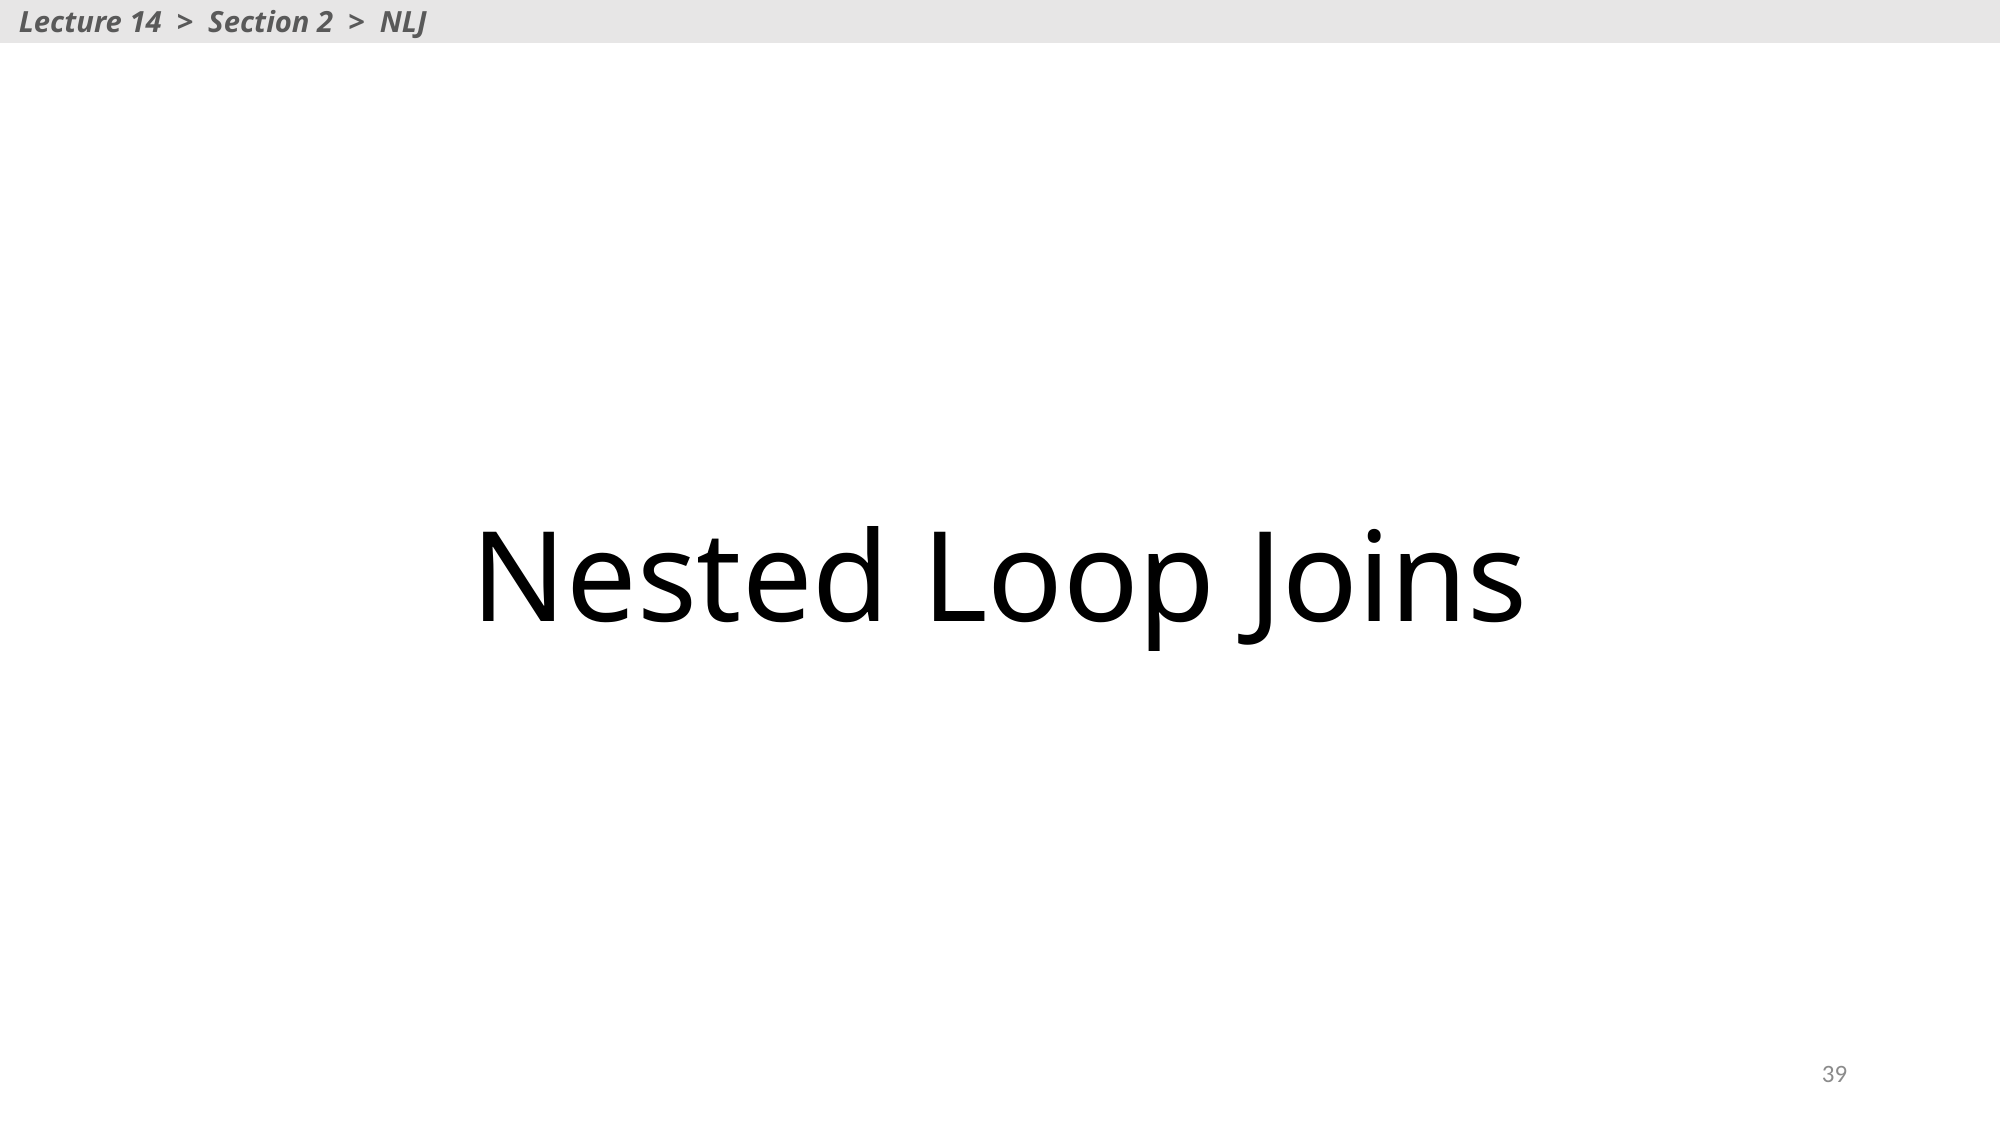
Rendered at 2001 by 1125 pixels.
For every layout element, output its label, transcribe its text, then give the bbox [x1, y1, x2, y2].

slide_number 39 [1412, 1042, 1863, 1103]
title Nested Loop Joins [362, 468, 1638, 657]
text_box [0, 0, 2000, 47]
